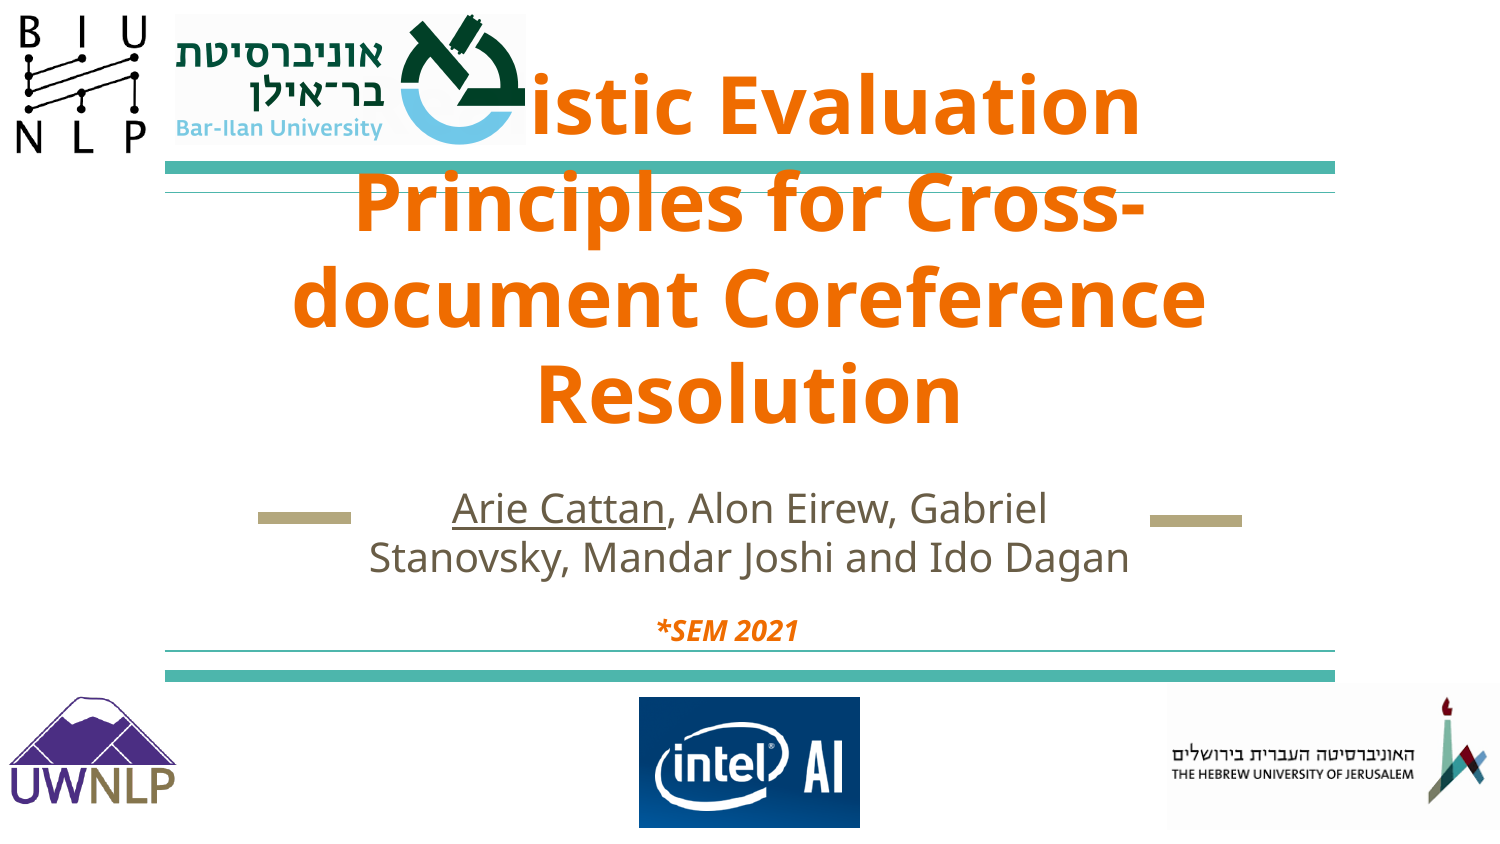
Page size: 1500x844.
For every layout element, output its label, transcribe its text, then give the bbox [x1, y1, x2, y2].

picture [639, 697, 860, 828]
picture [5, 5, 160, 161]
picture [1167, 682, 1500, 844]
text_box *SEM 2021 [639, 597, 832, 663]
title Realistic Evaluation Principles for Cross-document Coreference Resolution [164, 287, 1336, 456]
picture [175, 13, 526, 145]
picture [5, 662, 180, 838]
subtitle Arie Cattan, Alon Eirew, Gabriel Stanovsky, Mandar Joshi and Ido Dagan [350, 467, 1150, 598]
